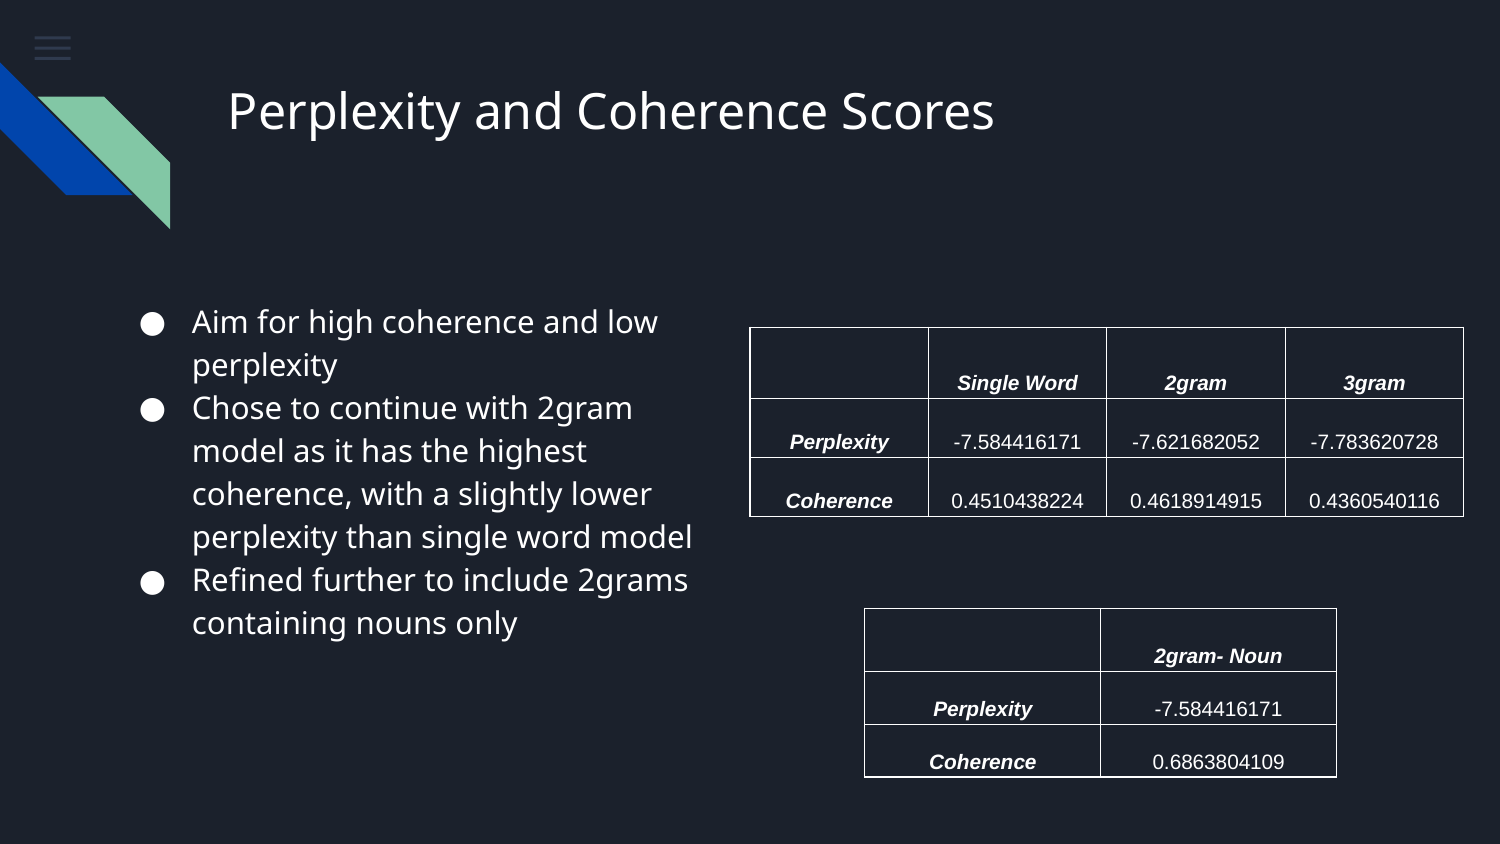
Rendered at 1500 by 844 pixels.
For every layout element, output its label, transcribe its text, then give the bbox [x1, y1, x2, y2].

title Perplexity and Coherence Scores [212, 64, 1308, 310]
table_cell Coherence [865, 725, 1100, 776]
table_cell -7.621682052 [1107, 399, 1285, 457]
table_cell Perplexity [751, 399, 928, 457]
table_header [751, 328, 928, 398]
table_cell 0.4360540116 [1286, 458, 1463, 516]
table_cell 0.6863804109 [1101, 725, 1336, 776]
table_cell -7.584416171 [929, 399, 1106, 457]
table_header 2gram- Noun [1101, 609, 1336, 671]
table_header 2gram [1107, 328, 1285, 398]
table_header 3gram [1286, 328, 1463, 398]
table_cell -7.584416171 [1101, 672, 1336, 724]
table_cell -7.783620728 [1286, 399, 1463, 457]
table_cell 0.4618914915 [1107, 458, 1285, 516]
table_header [865, 609, 1100, 671]
table_cell Coherence [751, 458, 928, 516]
table_header Single Word [929, 328, 1106, 398]
table_cell Perplexity [865, 672, 1100, 724]
list Aim for high coherence and low perplexity Chose to continue with 2gram model as it has the highest coherence, with a slightly lower perplexity than single word model Refined further to include 2grams containing nouns only [101, 281, 726, 678]
table_cell 0.4510438224 [929, 458, 1106, 516]
